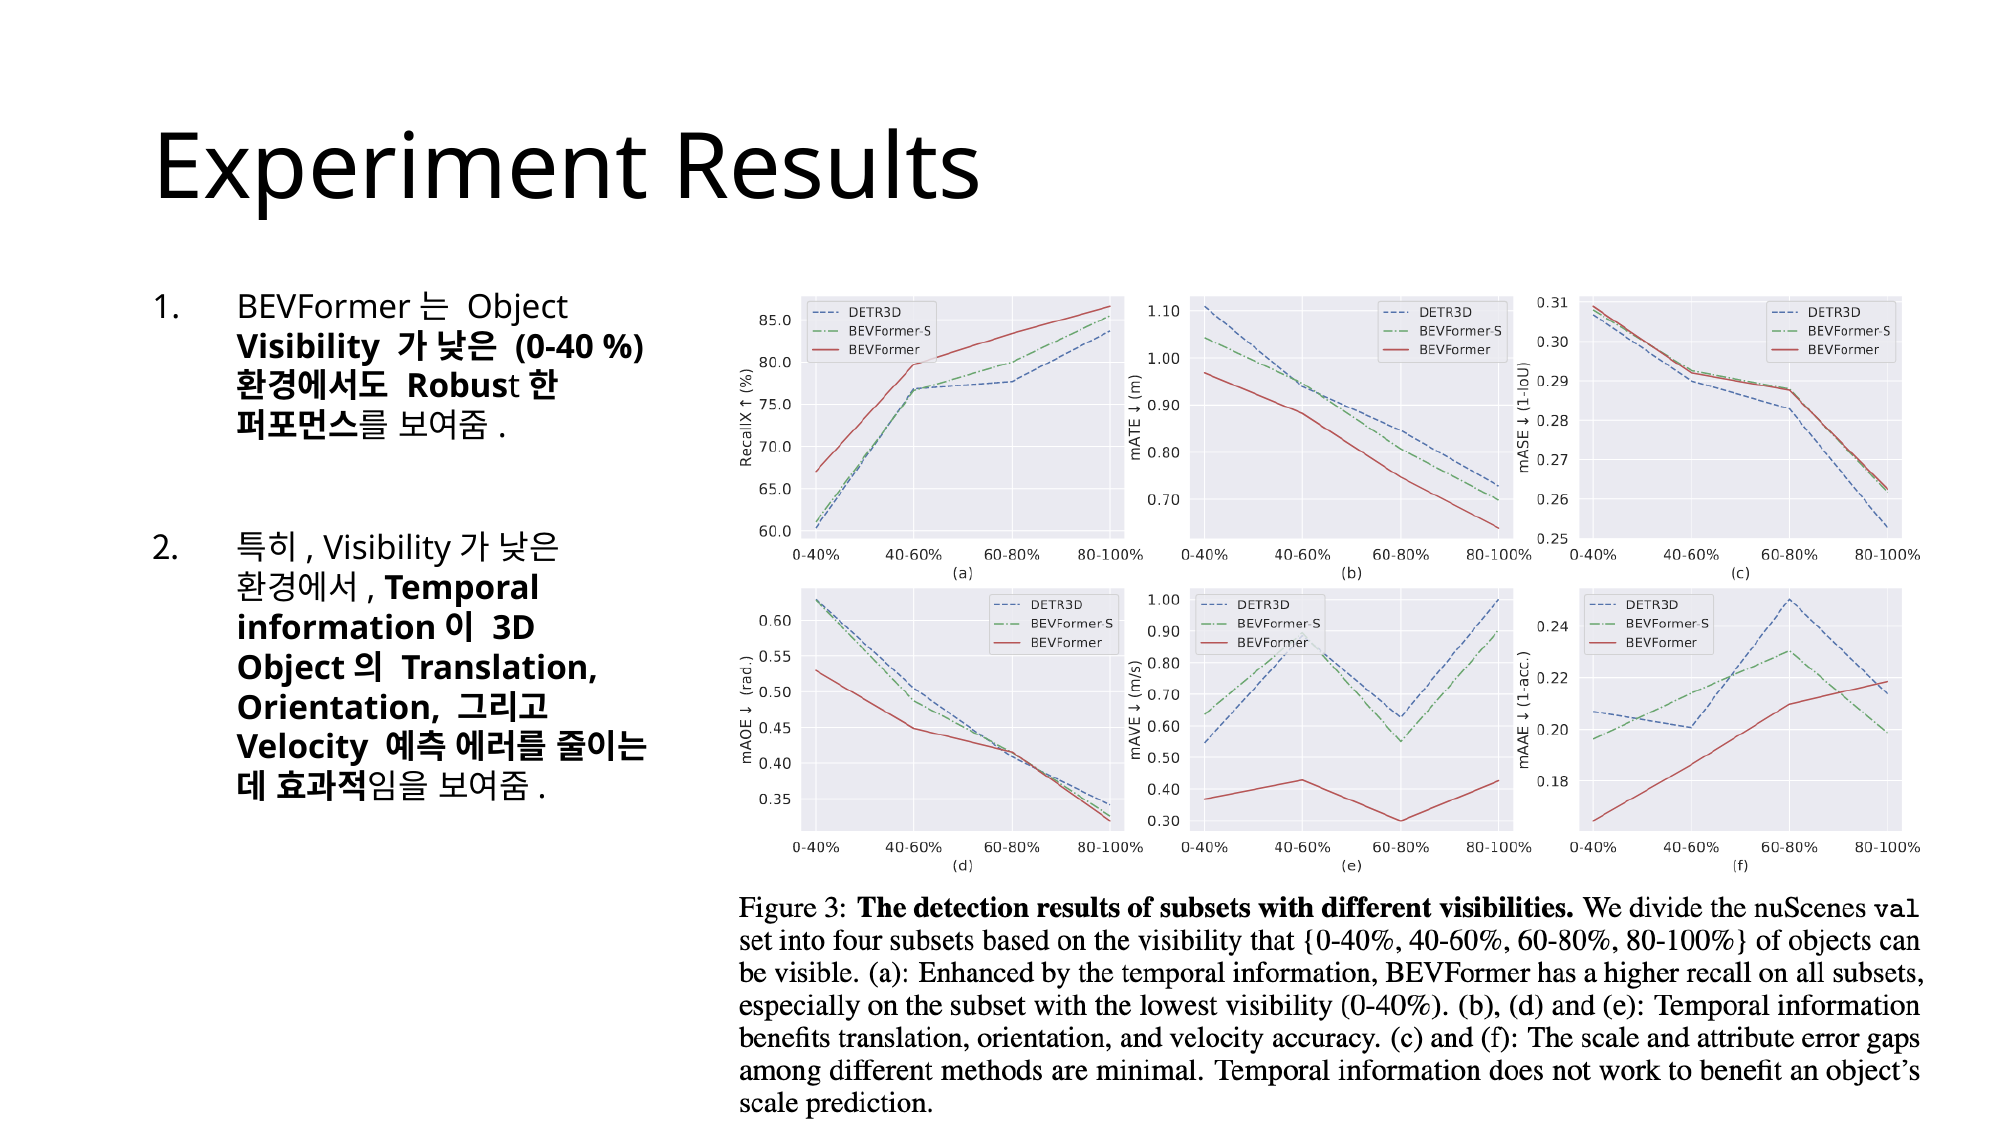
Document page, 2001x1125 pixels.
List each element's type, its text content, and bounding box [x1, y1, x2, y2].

text_box BEVFormer는 Object Visibility 가 낮은 (0-40 %) 환경에서도 Robust한 퍼포먼스를 보여줌. 특히, Visibility가 낮은 환경에서, Temporal information이 3D Object의 Translation, Orientation, 그리고 Velocity 예측 에러를 줄이는 데 효과적임을 보여줌. [137, 277, 665, 866]
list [732, 276, 1931, 1125]
title Experiment Results [137, 59, 1863, 278]
